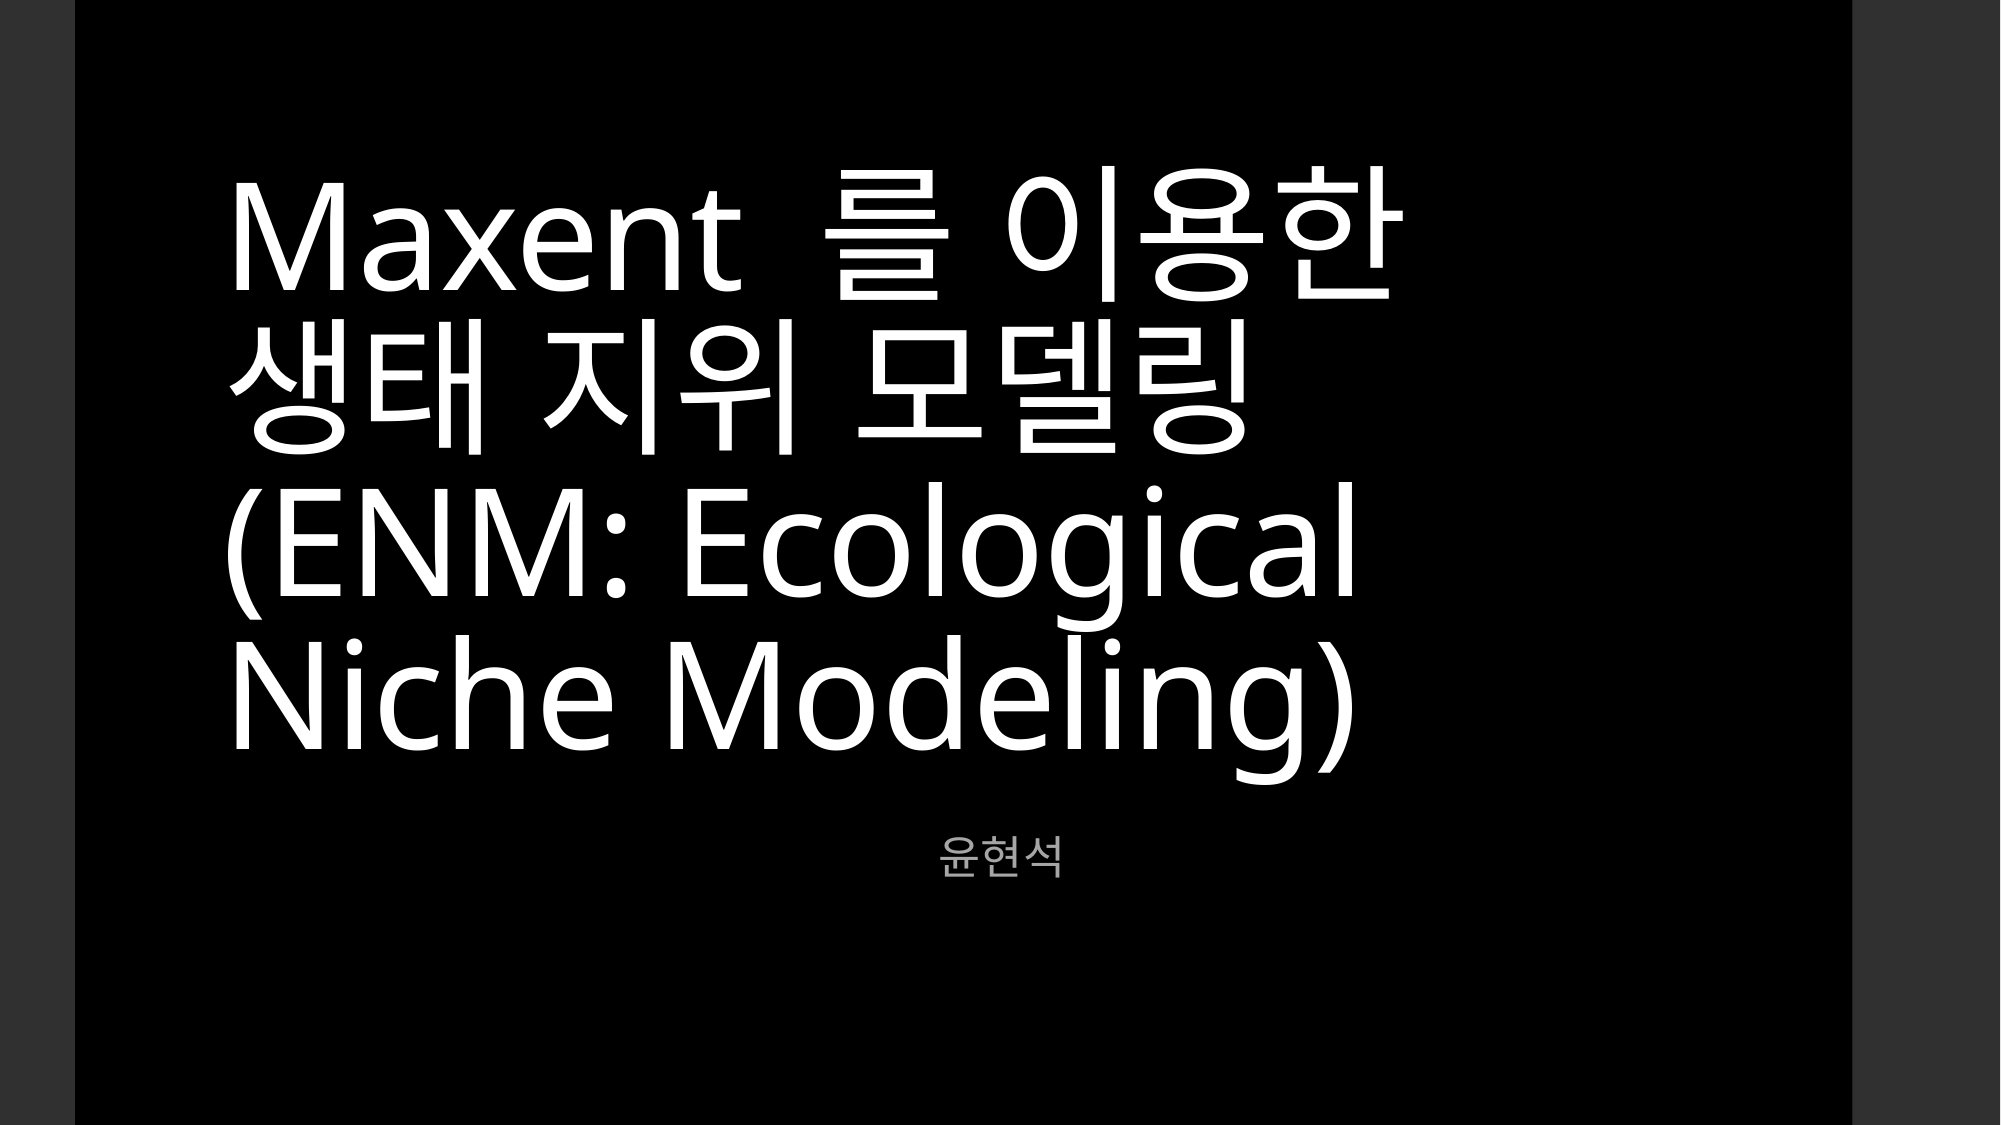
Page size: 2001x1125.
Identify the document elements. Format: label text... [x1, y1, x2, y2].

subtitle 윤현석 [251, 825, 1752, 1097]
title Maxent 를 이용한 생태 지위 모델링 (ENM: Ecological Niche Modeling) [206, 124, 1752, 788]
